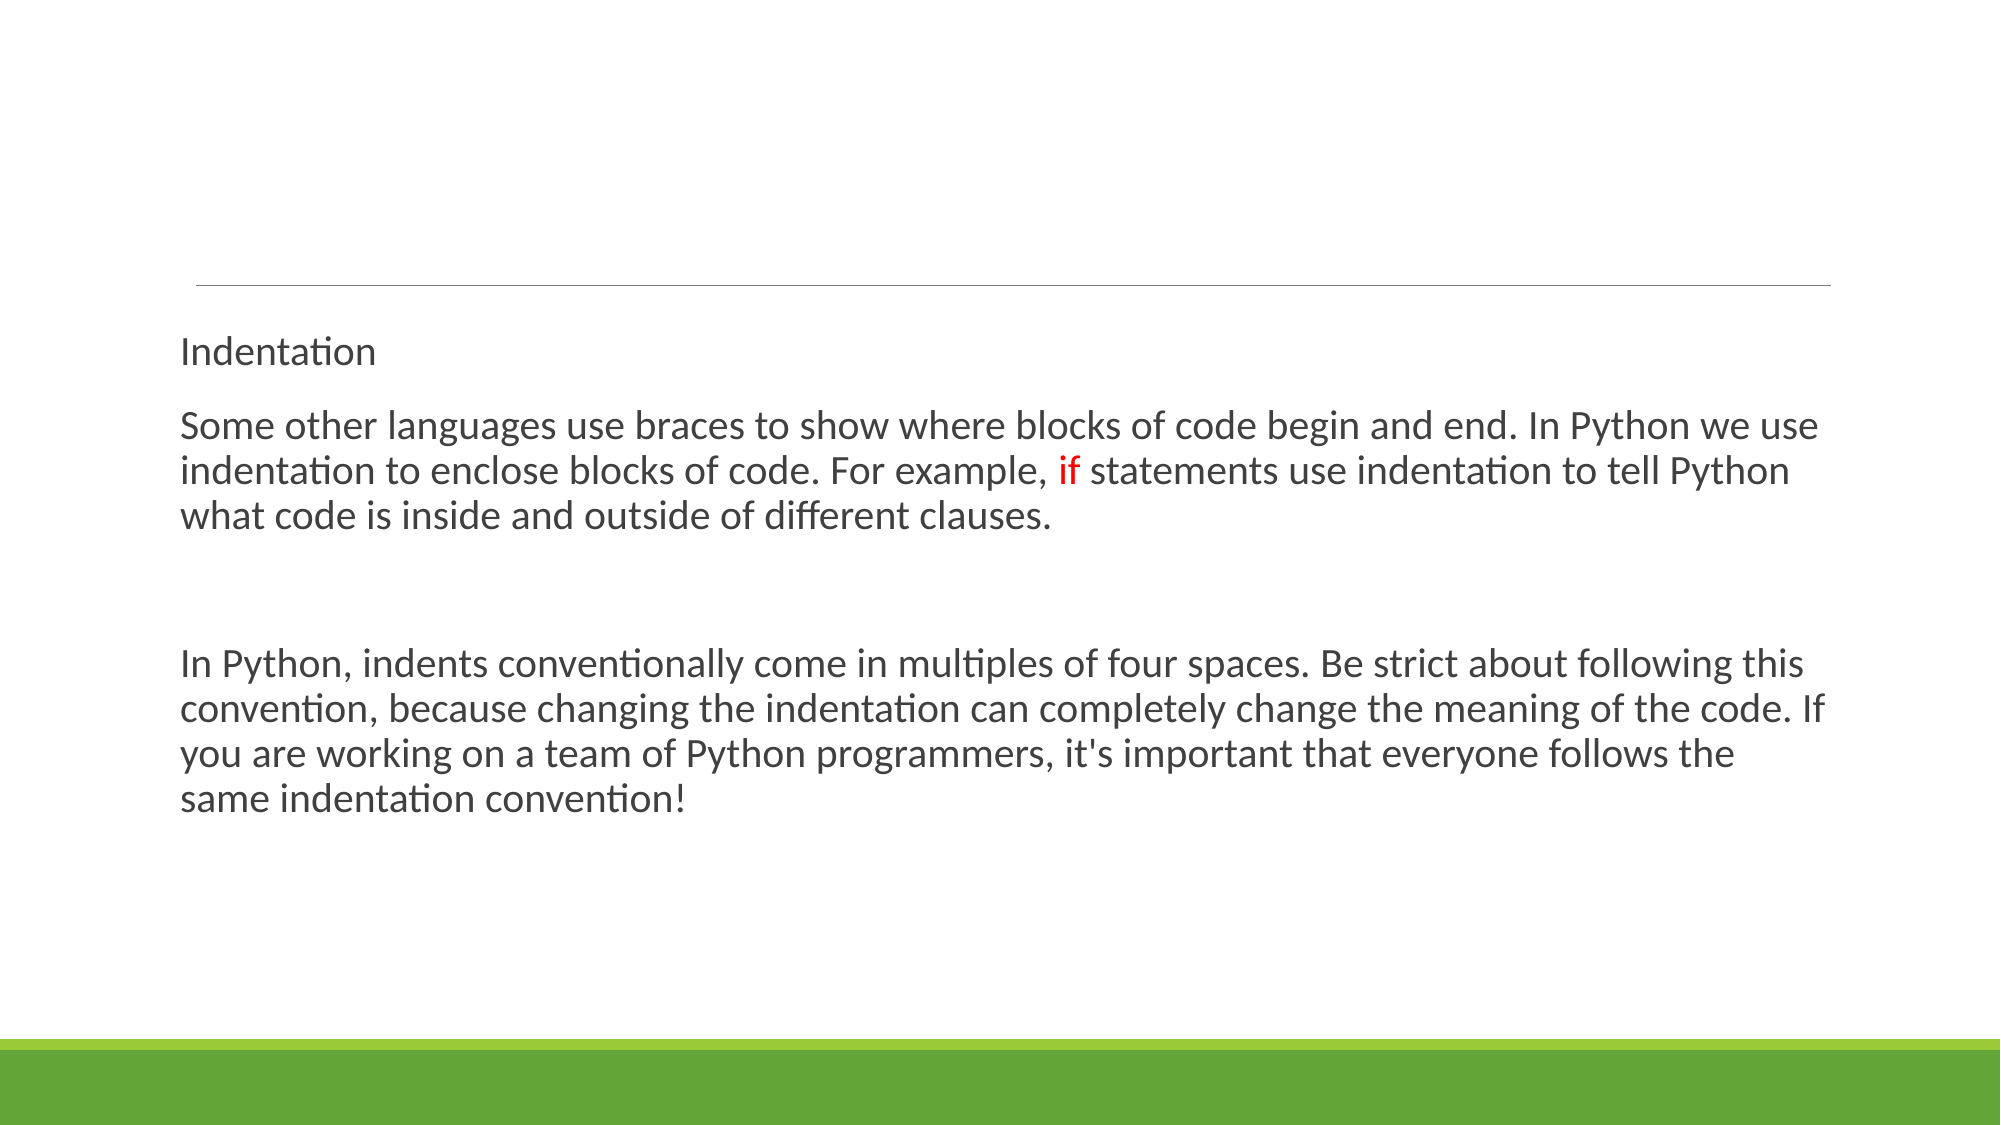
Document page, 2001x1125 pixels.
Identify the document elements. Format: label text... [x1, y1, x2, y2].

list Indentation Some other languages use braces to show where blocks of code begin and end. In Python we use indentation to enclose blocks of code. For example, if statements use indentation to tell Python what code is inside and outside of different clauses. In Python, indents conventionally come in multiples of four spaces. Be strict about following this convention, because changing the indentation can completely change the meaning of the code. If you are working on a team of Python programmers, it's important that everyone follows the same indentation convention! [180, 93, 1830, 1058]
